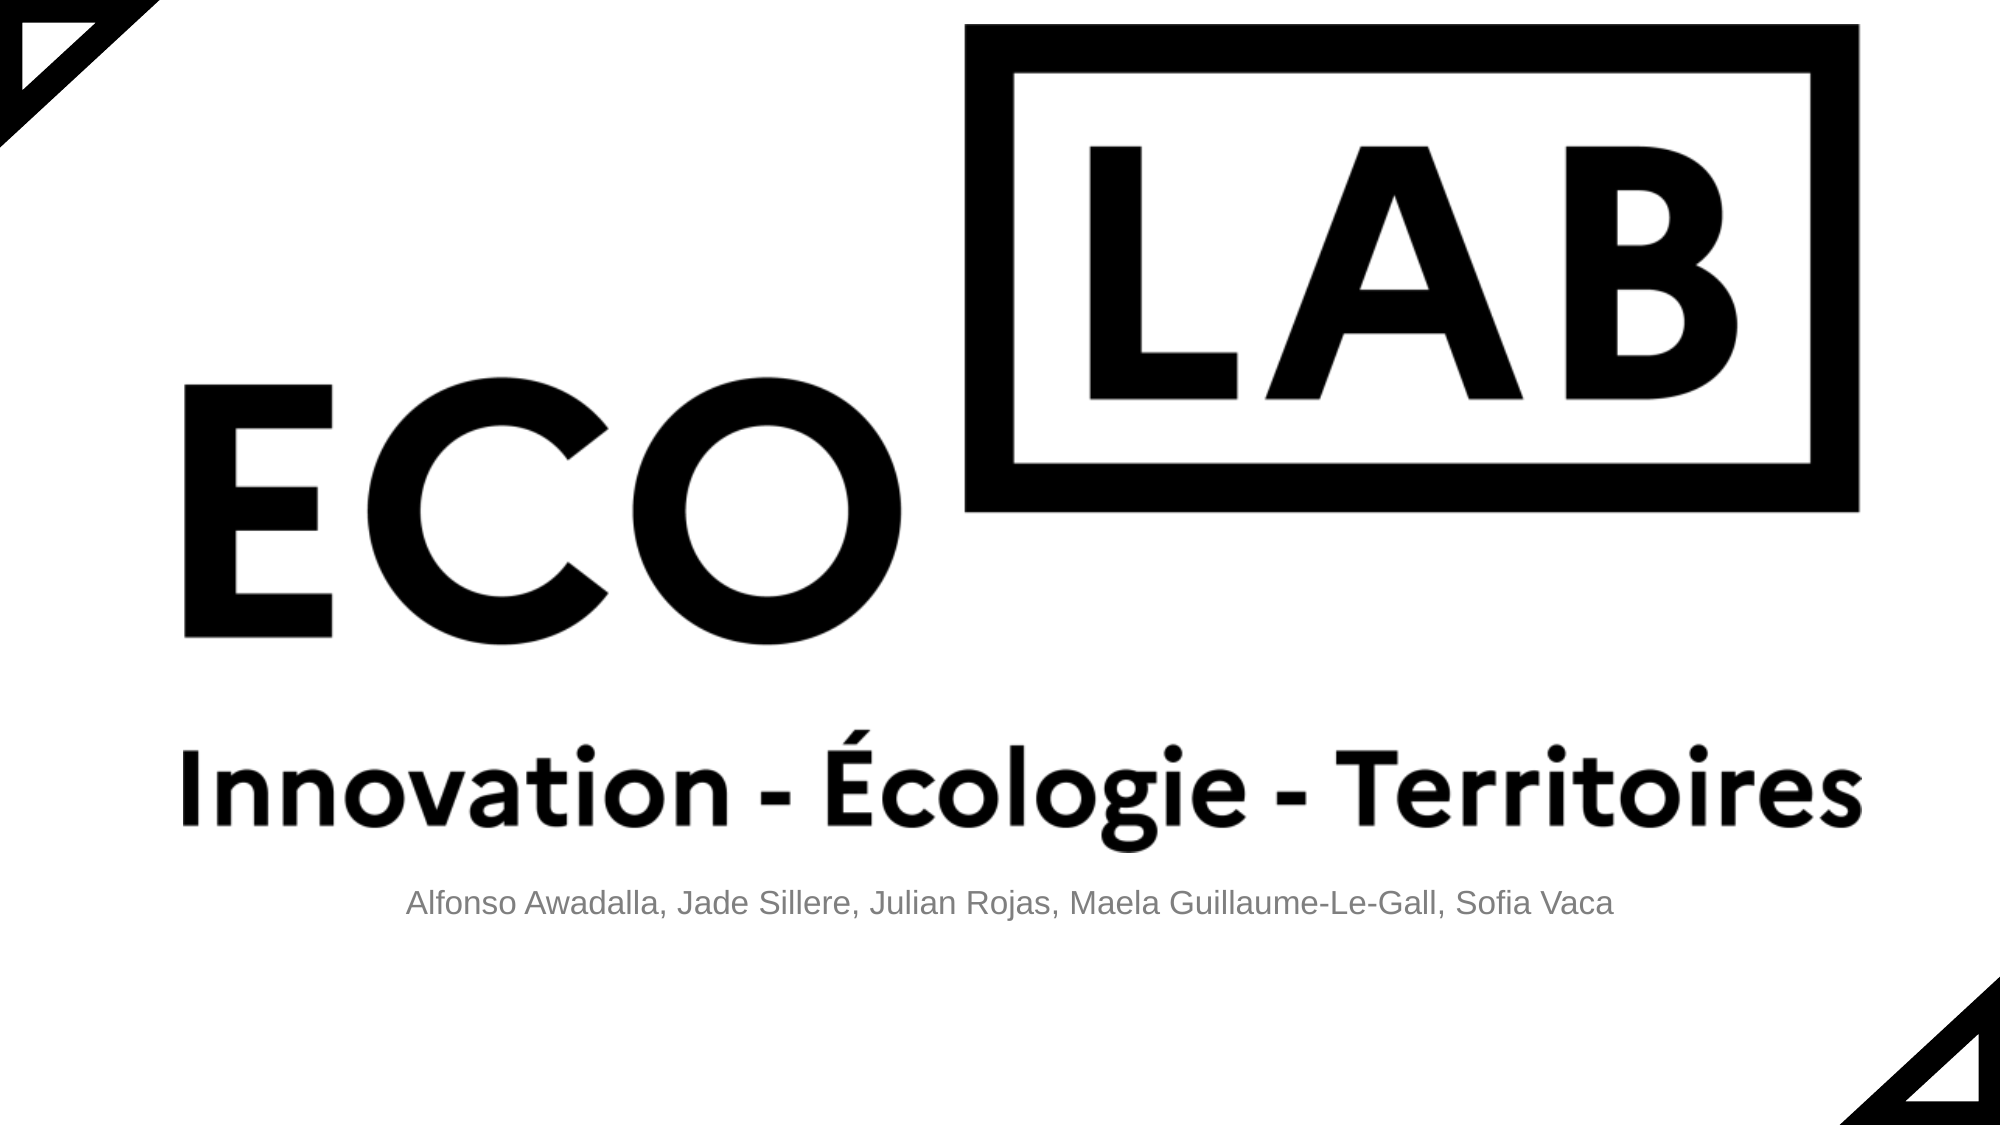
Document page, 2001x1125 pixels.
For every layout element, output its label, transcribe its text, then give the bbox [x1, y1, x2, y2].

text_box [1902, 1031, 1980, 1103]
text_box [1841, 978, 2000, 1125]
picture [182, 24, 1862, 854]
subtitle Alfonso Awadalla, Jade Sillere, Julian Rojas, Maela Guillaume-Le-Gall, Sofia Vaca [260, 878, 1761, 1042]
text_box [21, 21, 99, 93]
text_box [0, 0, 159, 147]
